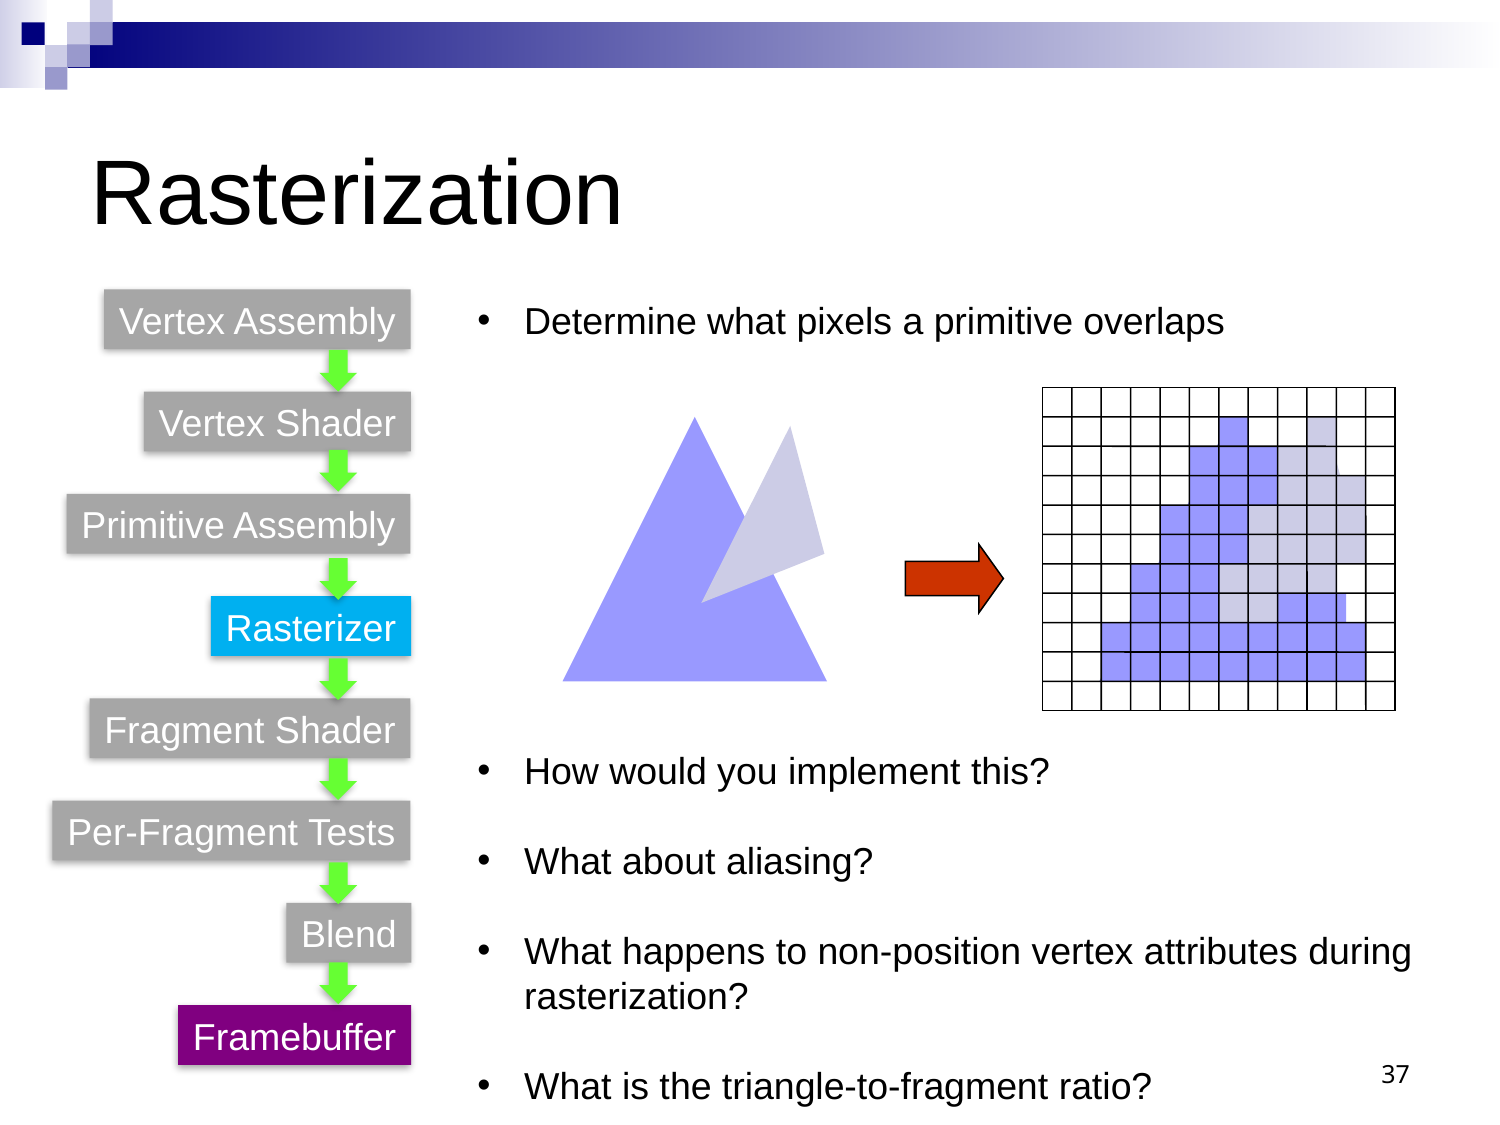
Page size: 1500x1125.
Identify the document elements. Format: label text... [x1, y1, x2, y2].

title Rasterization [75, 75, 1425, 300]
text_box [319, 349, 358, 392]
text_box Per-Fragment Tests [52, 800, 411, 861]
text_box [319, 658, 358, 700]
text_box [319, 758, 358, 800]
text_box Primitive Assembly [66, 493, 411, 554]
text_box [319, 558, 358, 600]
text_box Vertex Shader [143, 391, 411, 452]
text_box Blend [286, 902, 412, 963]
text_box Rasterizer [210, 596, 412, 656]
text_box Determine what pixels a primitive overlaps How would you implement this? What about aliasing? What happens to non-position vertex attributes during rasterization? What is the triangle-to-fragment ratio? [462, 289, 1438, 1125]
text_box Vertex Assembly [104, 289, 411, 350]
text_box [319, 449, 358, 492]
text_box [319, 862, 358, 905]
text_box [319, 962, 358, 1005]
slide_number 37 [1074, 1025, 1425, 1100]
text_box Fragment Shader [89, 698, 411, 759]
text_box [562, 387, 1396, 711]
text_box Framebuffer [178, 1005, 412, 1065]
